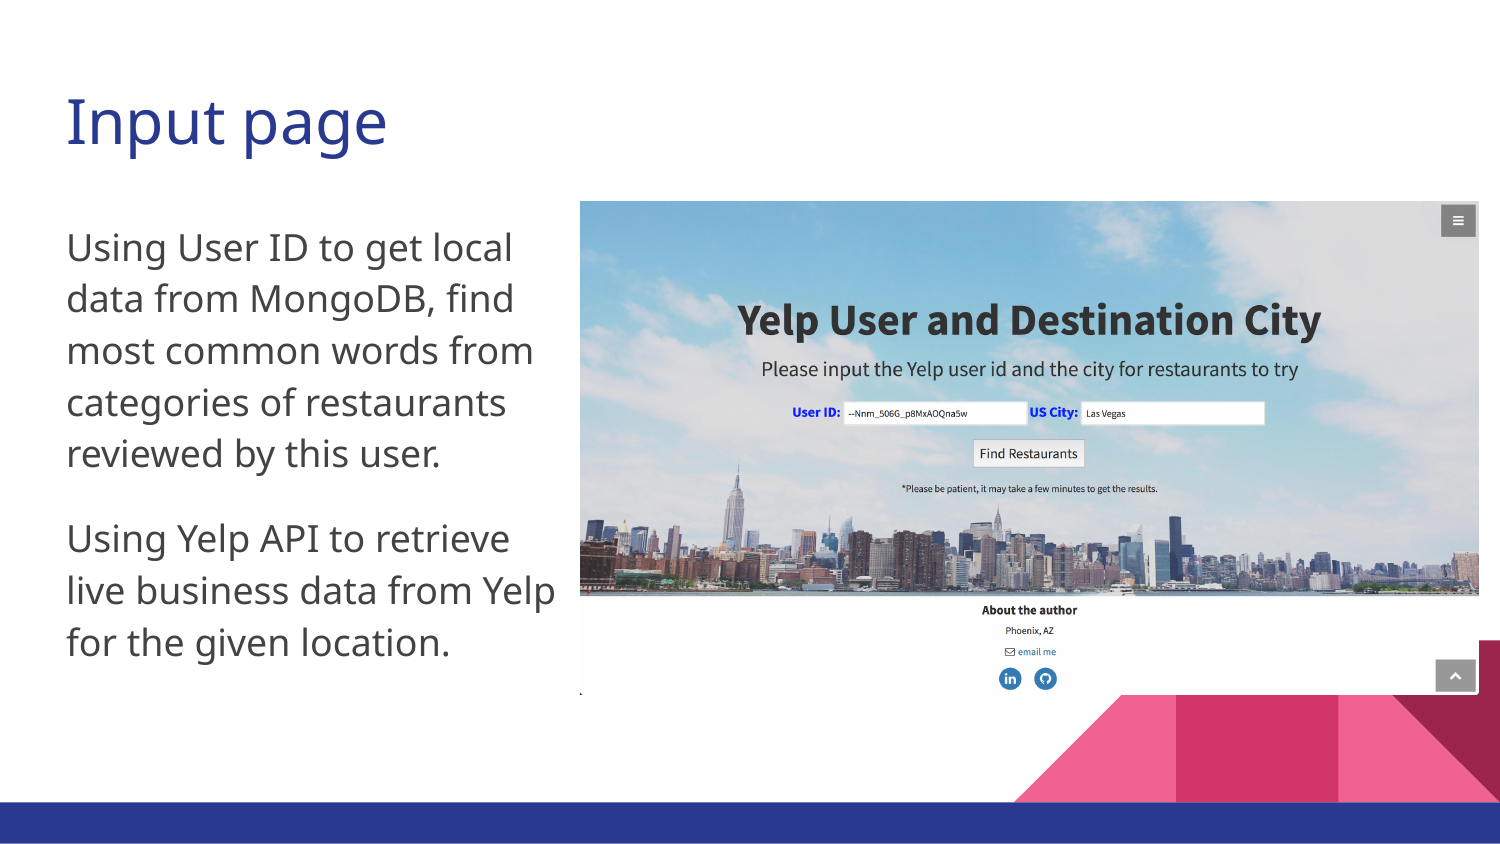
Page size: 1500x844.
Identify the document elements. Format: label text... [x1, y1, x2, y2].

picture [580, 201, 1480, 696]
title Input page [51, 67, 1449, 167]
list Using User ID to get local data from MongoDB, find most common words from categories of restaurants reviewed by this user. Using Yelp API to retrieve live business data from Yelp for the given location. [51, 201, 572, 750]
